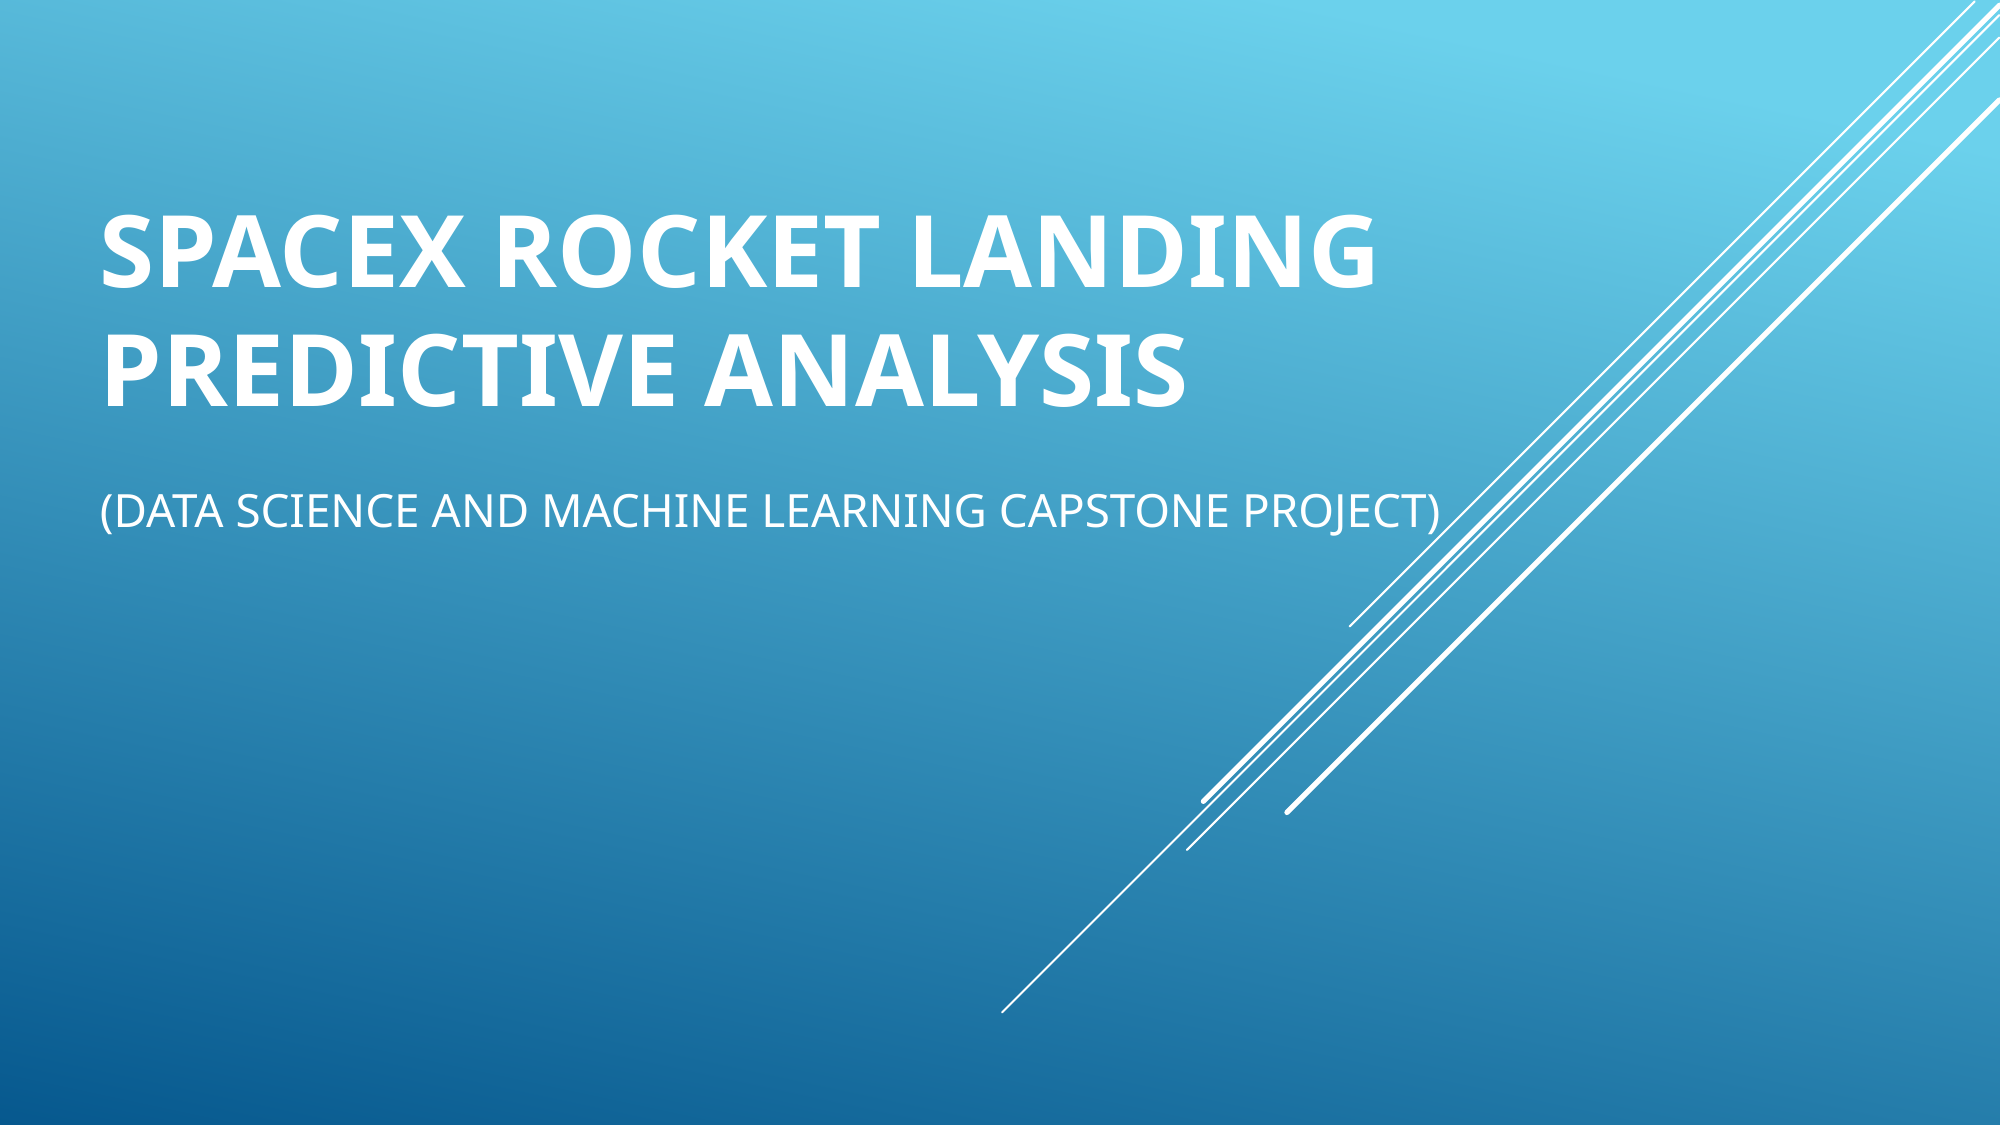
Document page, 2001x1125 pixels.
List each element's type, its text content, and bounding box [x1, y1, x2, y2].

title SpaceX Rocket Landing Predictive Analysis (Data Science and machine Learning Capstone project) [85, 56, 1520, 545]
